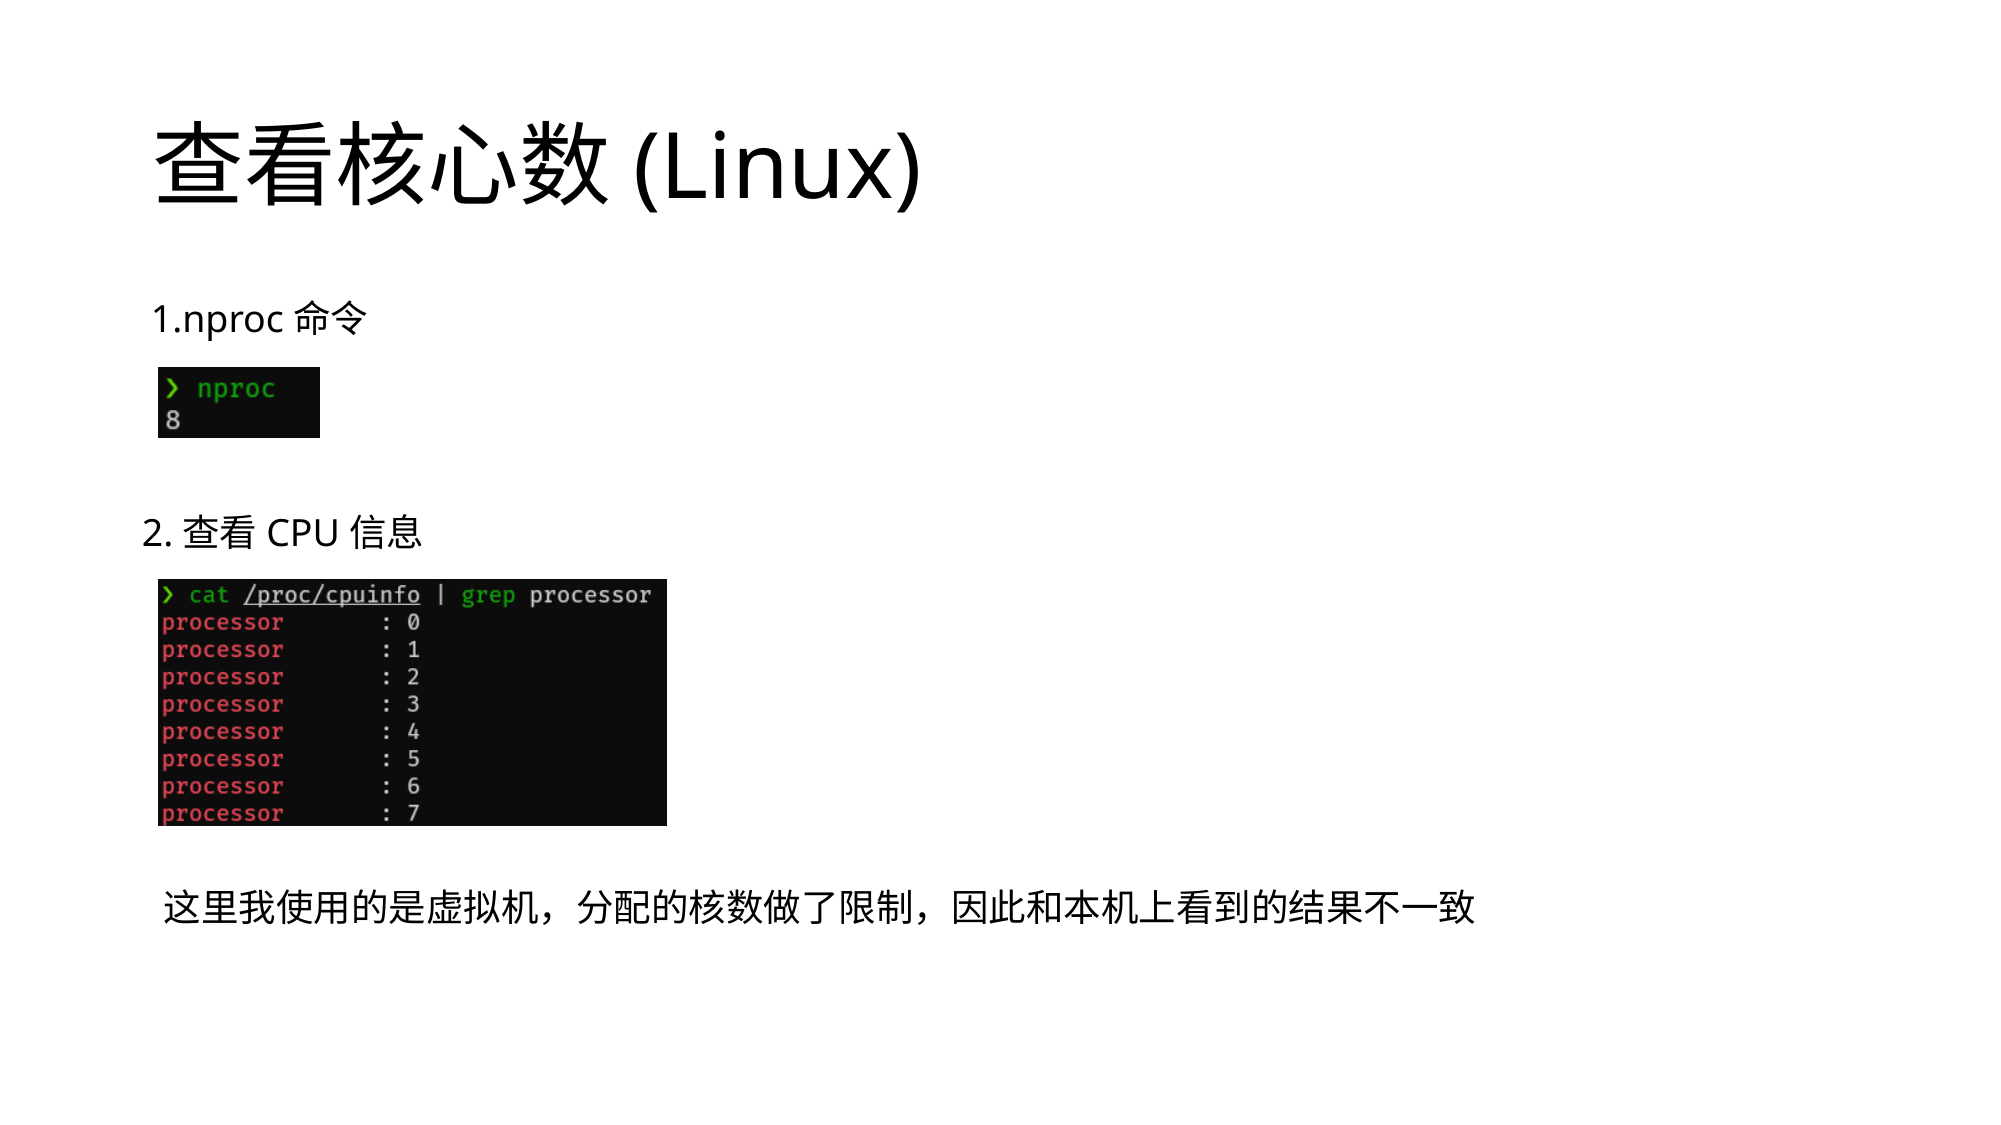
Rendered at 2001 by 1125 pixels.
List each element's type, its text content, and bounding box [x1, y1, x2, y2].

picture [158, 579, 667, 826]
text_box 这里我使用的是虚拟机，分配的核数做了限制，因此和本机上看到的结果不一致 [149, 876, 1492, 937]
picture [158, 367, 320, 438]
title 查看核心数(Linux) [137, 59, 1863, 278]
text_box 2.查看CPU信息 [127, 501, 440, 562]
text_box 1.nproc命令 [136, 287, 383, 348]
